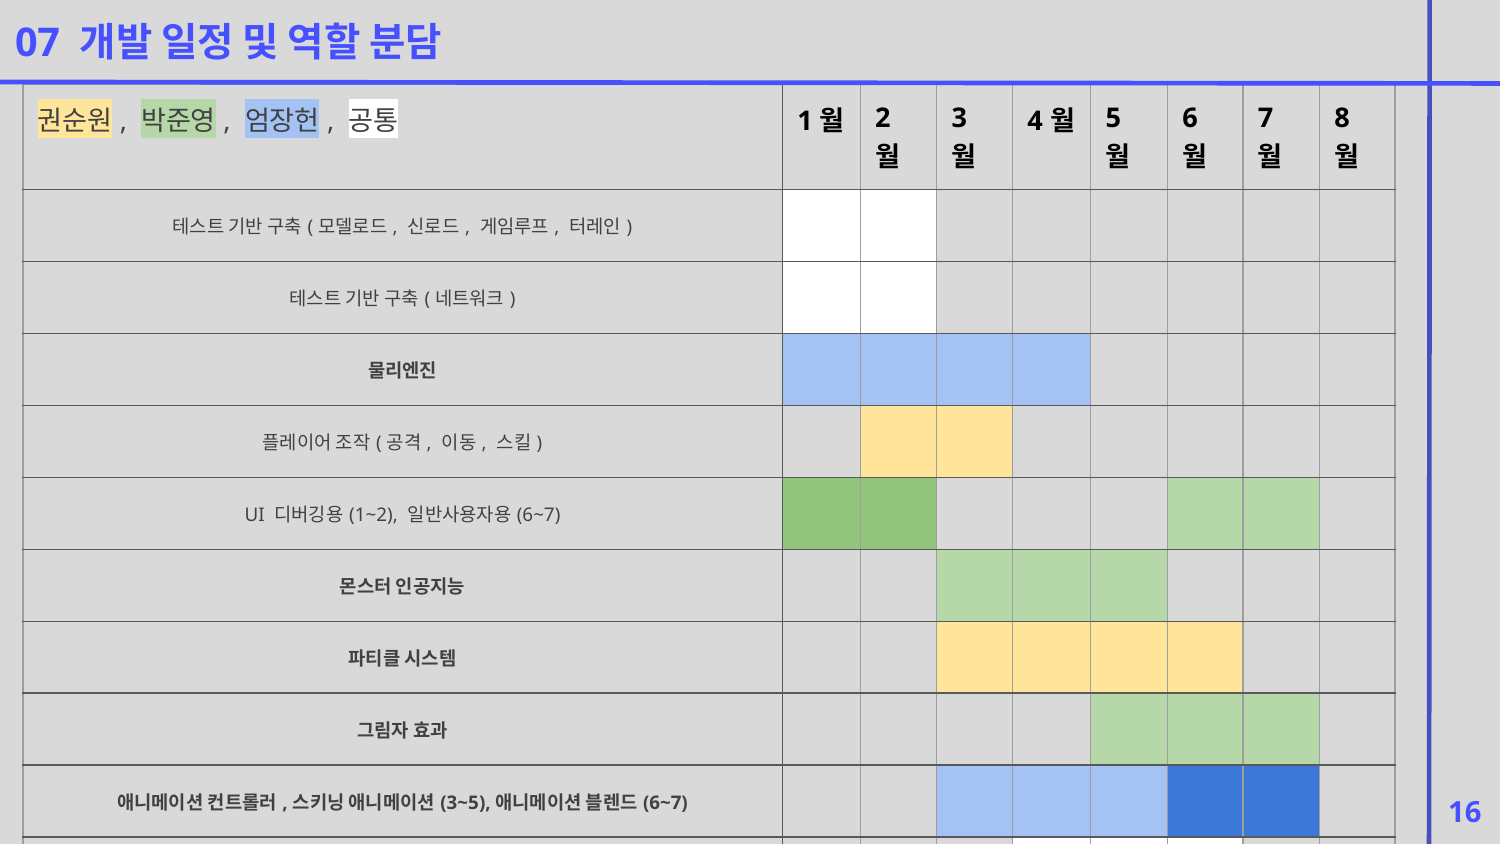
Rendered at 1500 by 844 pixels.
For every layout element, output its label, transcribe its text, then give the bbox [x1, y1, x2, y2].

table_cell [1013, 406, 1090, 477]
table_cell [861, 478, 936, 549]
table_cell [861, 406, 936, 477]
table_cell [783, 766, 860, 836]
table_cell [1320, 190, 1394, 261]
table_cell [1168, 406, 1242, 477]
table_cell [1168, 190, 1242, 261]
table_cell [1320, 406, 1394, 477]
table_cell [1013, 694, 1090, 764]
table_cell [937, 190, 1012, 261]
table_cell [861, 550, 936, 621]
table_cell [1244, 478, 1319, 549]
table_cell [861, 694, 936, 764]
table_cell 애니메이션 컨트롤러,스키닝 애니메이션(3~5),애니메이션 블렌드(6~7) [24, 766, 782, 836]
table_header 4월 [1013, 93, 1090, 189]
table_cell [1168, 262, 1242, 333]
table_header 3월 [937, 93, 1012, 189]
table_cell [1168, 766, 1242, 836]
table_cell [783, 262, 860, 333]
table_header 8월 [1320, 93, 1394, 189]
table_cell [1320, 334, 1394, 405]
text_box 16 [1434, 778, 1500, 843]
table_cell [1320, 622, 1394, 692]
table_cell [1320, 766, 1394, 836]
table_cell [1244, 838, 1319, 844]
table_cell [1244, 694, 1319, 764]
table_cell [1091, 766, 1167, 836]
table_cell [861, 334, 936, 405]
table_header 6월 [1168, 93, 1242, 189]
table_cell 플레이어 조작(공격, 이동, 스킬) [24, 406, 782, 477]
table_cell 테스트 기반 구축(모델로드, 신로드, 게임루프, 터레인) [24, 190, 782, 261]
table_cell [1320, 262, 1394, 333]
table_cell 테스트 기반 구축(네트워크) [24, 262, 782, 333]
table_cell [783, 478, 860, 549]
table_cell [1013, 838, 1090, 844]
table_cell [1013, 766, 1090, 836]
table_cell [783, 550, 860, 621]
table_cell [937, 838, 1012, 844]
table_cell [861, 766, 936, 836]
table_cell 물리엔진 [24, 334, 782, 405]
table_cell [1168, 334, 1242, 405]
table_cell [1168, 838, 1242, 844]
table_cell [1320, 550, 1394, 621]
table_cell [1168, 478, 1242, 549]
table_header 권순원, 박준영, 엄장헌, 공통 [24, 93, 782, 189]
table_cell [783, 334, 860, 405]
table_cell [861, 838, 936, 844]
table_cell [783, 838, 860, 844]
table_cell [1091, 838, 1167, 844]
table_cell [1091, 478, 1167, 549]
table_cell [861, 262, 936, 333]
table_cell [1091, 622, 1167, 692]
table_cell [1244, 622, 1319, 692]
table_cell 그림자 효과 [24, 694, 782, 764]
table_cell [937, 694, 1012, 764]
table_cell [937, 334, 1012, 405]
table_header 2월 [861, 93, 936, 189]
table_cell [1013, 622, 1090, 692]
table_cell [1244, 190, 1319, 261]
table_cell [937, 406, 1012, 477]
table_cell [1013, 550, 1090, 621]
table_cell [783, 190, 860, 261]
table_cell [783, 406, 860, 477]
table_cell [1244, 766, 1319, 836]
table_cell [1244, 550, 1319, 621]
table_cell [1091, 334, 1167, 405]
table_cell [1244, 334, 1319, 405]
table_cell [1091, 262, 1167, 333]
table_cell [1168, 622, 1242, 692]
table_cell [1013, 262, 1090, 333]
table_cell 아이템 및 스킬, 성장 컨텐츠 [24, 838, 782, 844]
table_cell [1013, 190, 1090, 261]
table_cell [1013, 334, 1090, 405]
table_cell 몬스터 인공지능 [24, 550, 782, 621]
table_header 1월 [783, 93, 860, 189]
table_cell [1168, 694, 1242, 764]
table_cell [1091, 694, 1167, 764]
table_cell [861, 622, 936, 692]
table_cell [1244, 262, 1319, 333]
table_cell [783, 622, 860, 692]
text_box 07 개발 일정 및 역할 분담 [0, 0, 733, 80]
table_header 5월 [1091, 93, 1167, 189]
table_cell [861, 190, 936, 261]
table_cell [1013, 478, 1090, 549]
table_cell [1320, 838, 1394, 844]
table_cell [1320, 478, 1394, 549]
table_cell [1091, 406, 1167, 477]
table_cell UI 디버깅용(1~2), 일반사용자용(6~7) [24, 478, 782, 549]
table_cell [1091, 190, 1167, 261]
table_cell [937, 766, 1012, 836]
table_cell [937, 622, 1012, 692]
table_cell [937, 550, 1012, 621]
table_header 7월 [1244, 93, 1319, 189]
table_cell [1091, 550, 1167, 621]
table_cell [1168, 550, 1242, 621]
table_cell [937, 262, 1012, 333]
table_cell [1244, 406, 1319, 477]
table_cell [937, 478, 1012, 549]
table_cell [1320, 694, 1394, 764]
table_cell [783, 694, 860, 764]
table_cell 파티클 시스템 [24, 622, 782, 692]
